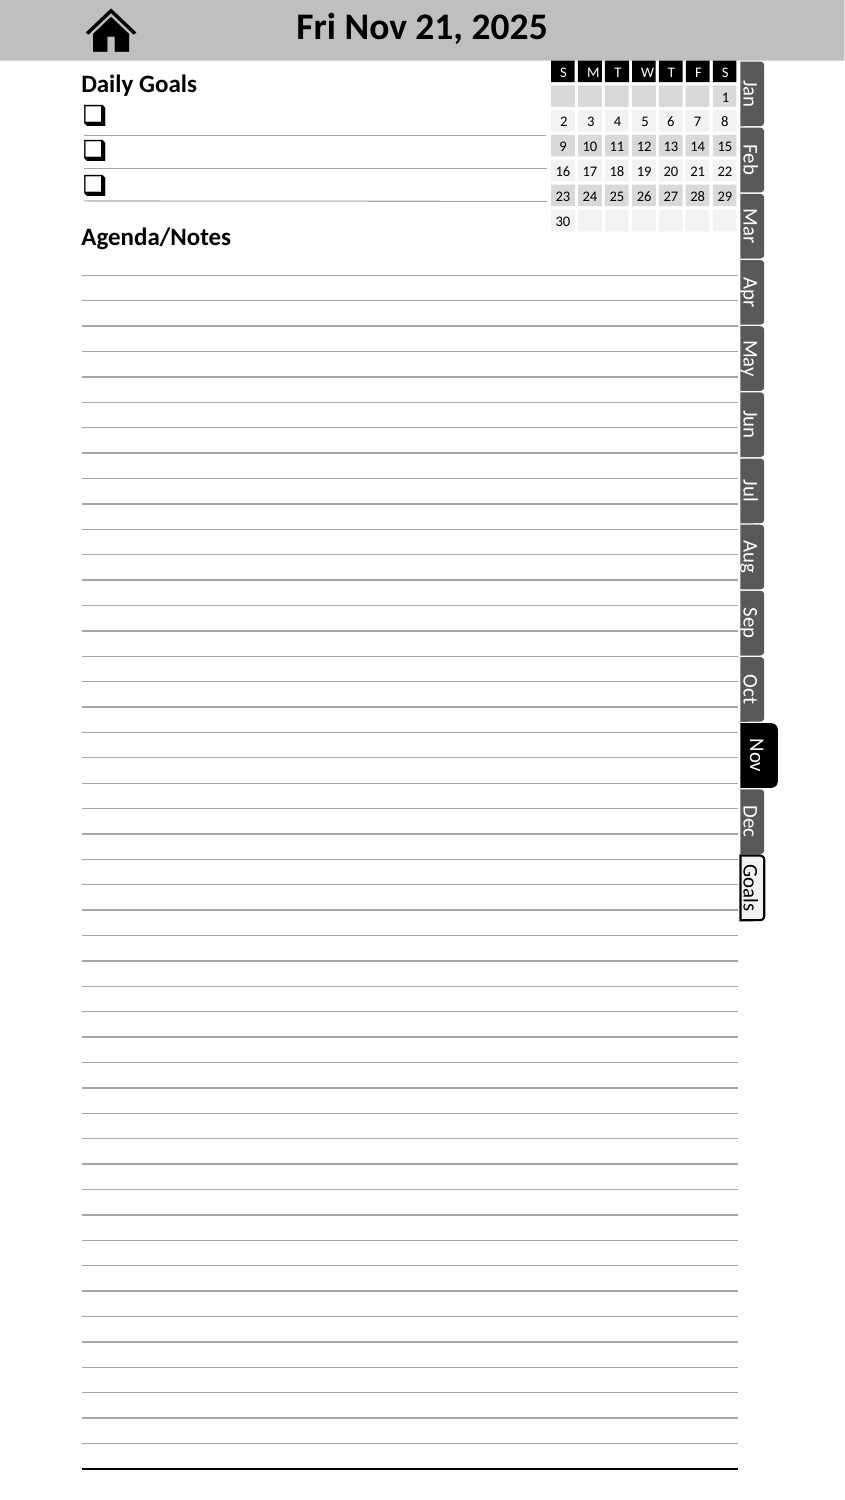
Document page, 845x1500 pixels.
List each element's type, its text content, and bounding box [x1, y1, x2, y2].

list Fri Nov 21, 2025 [190, 0, 655, 61]
picture [82, 1, 140, 59]
